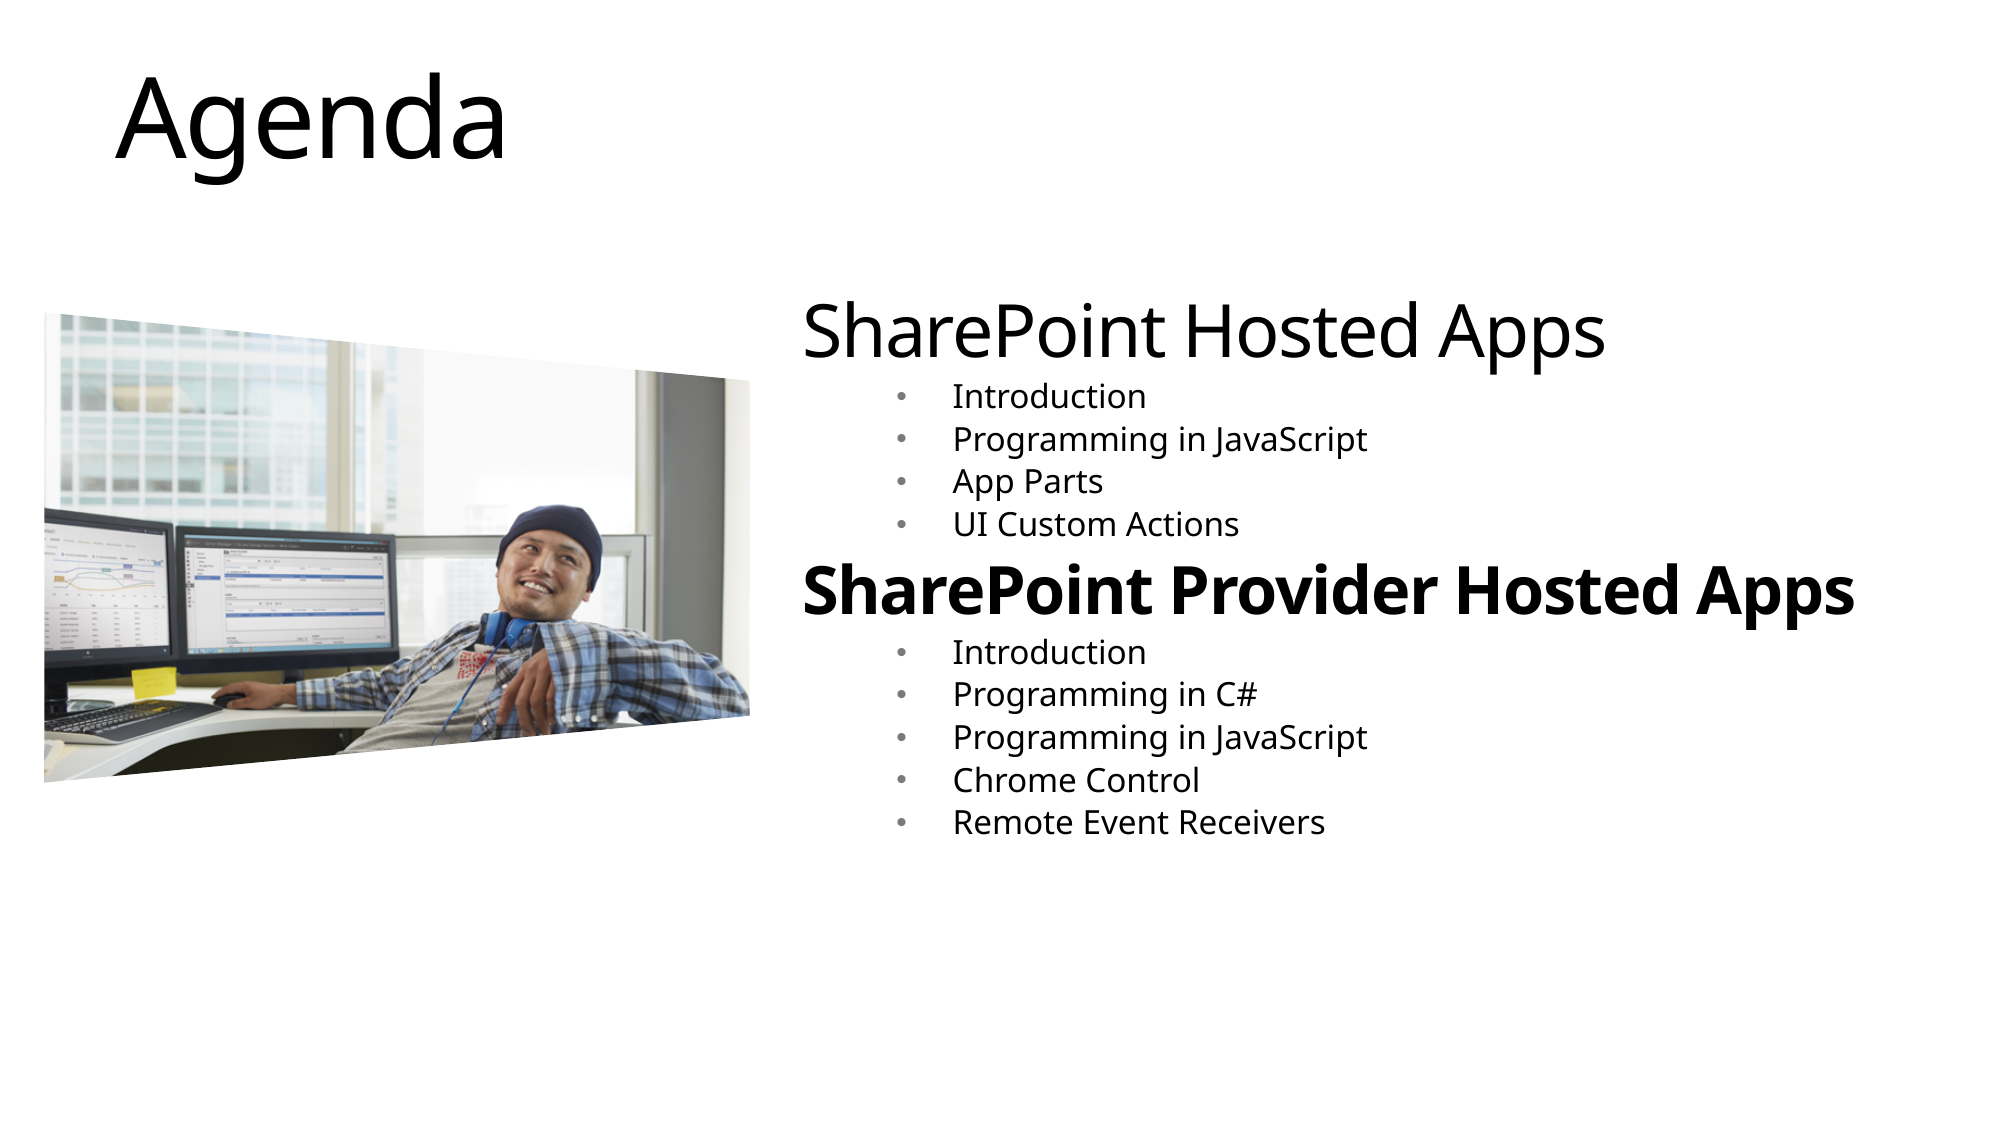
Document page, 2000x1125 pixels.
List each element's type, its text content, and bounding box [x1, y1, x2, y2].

title Agenda [85, 37, 1914, 161]
picture [43, 312, 751, 783]
list SharePoint Hosted Apps Introduction Programming in JavaScript App Parts UI Custom Actions SharePoint Provider Hosted Apps Introduction Programming in C# Programming in JavaScript Chrome Control Remote Event Receivers [772, 416, 1949, 890]
